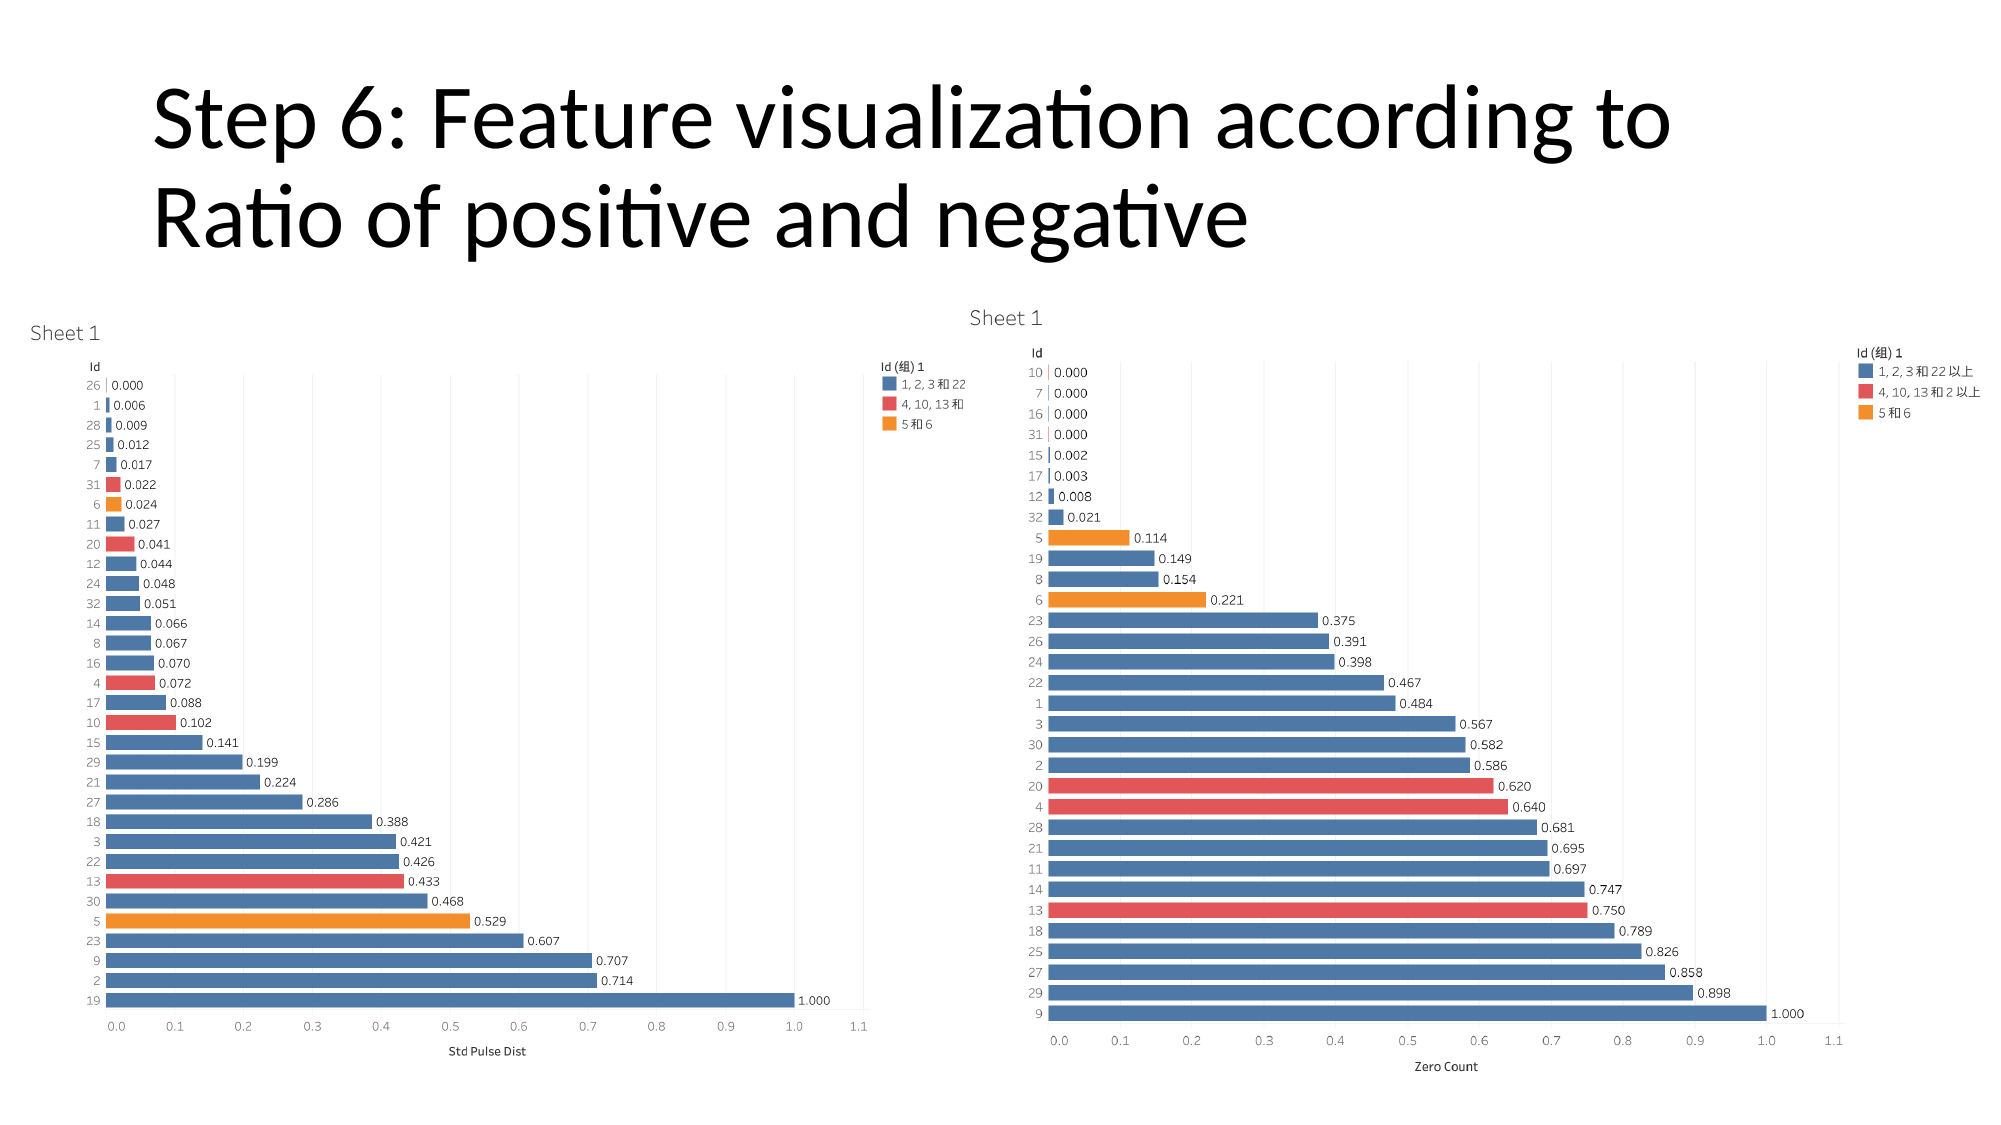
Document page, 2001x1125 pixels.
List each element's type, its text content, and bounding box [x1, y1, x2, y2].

picture [26, 296, 2000, 1082]
title Step 6: Feature visualization according to Ratio of positive and negative [137, 59, 1863, 278]
